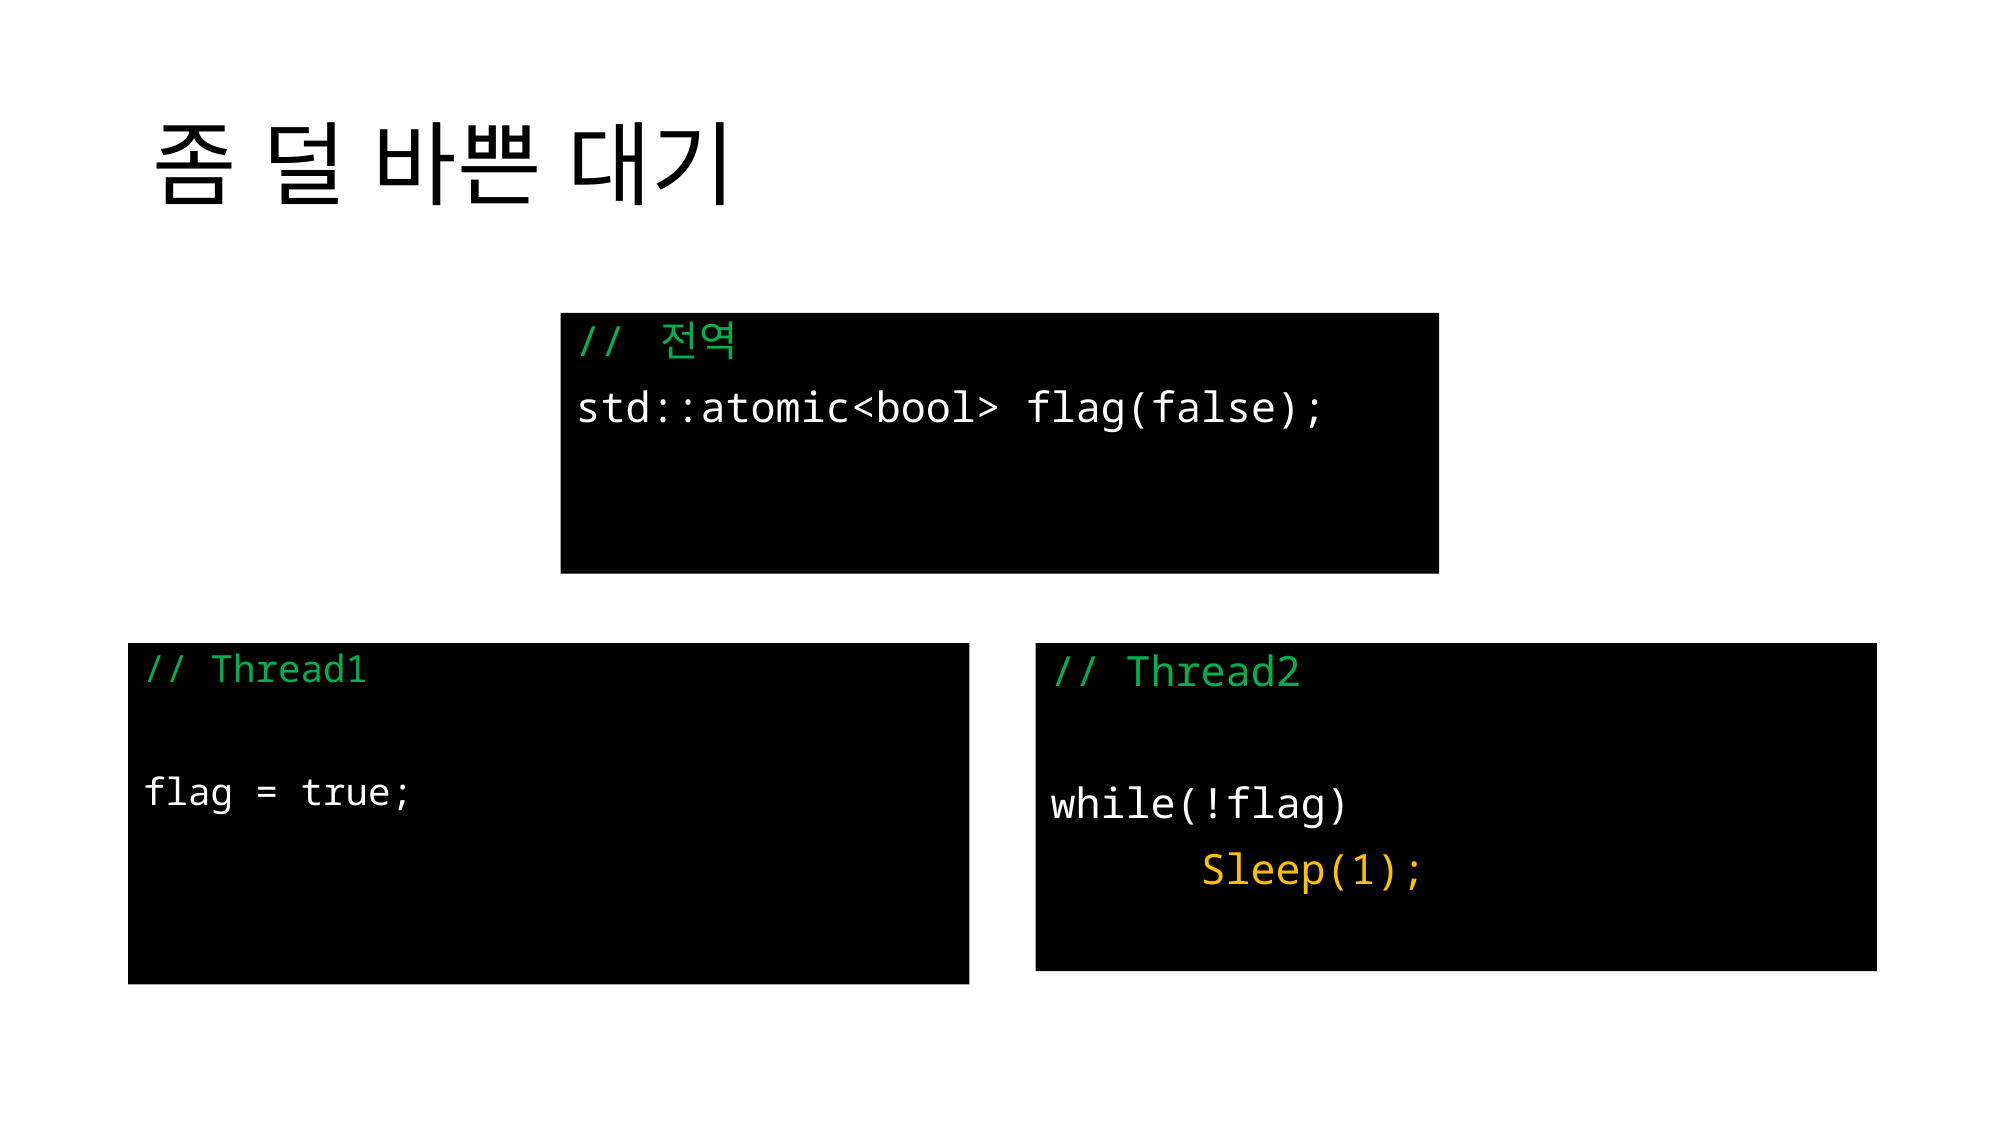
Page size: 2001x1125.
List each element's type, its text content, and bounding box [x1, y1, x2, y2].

text_box // 전역 std::atomic<bool> flag(false); [560, 312, 1440, 574]
text_box // Thread1 flag = true; [128, 643, 970, 985]
text_box // Thread2 while(!flag) Sleep(1); [1035, 643, 1877, 972]
title 좀 덜 바쁜 대기 [137, 59, 1863, 278]
